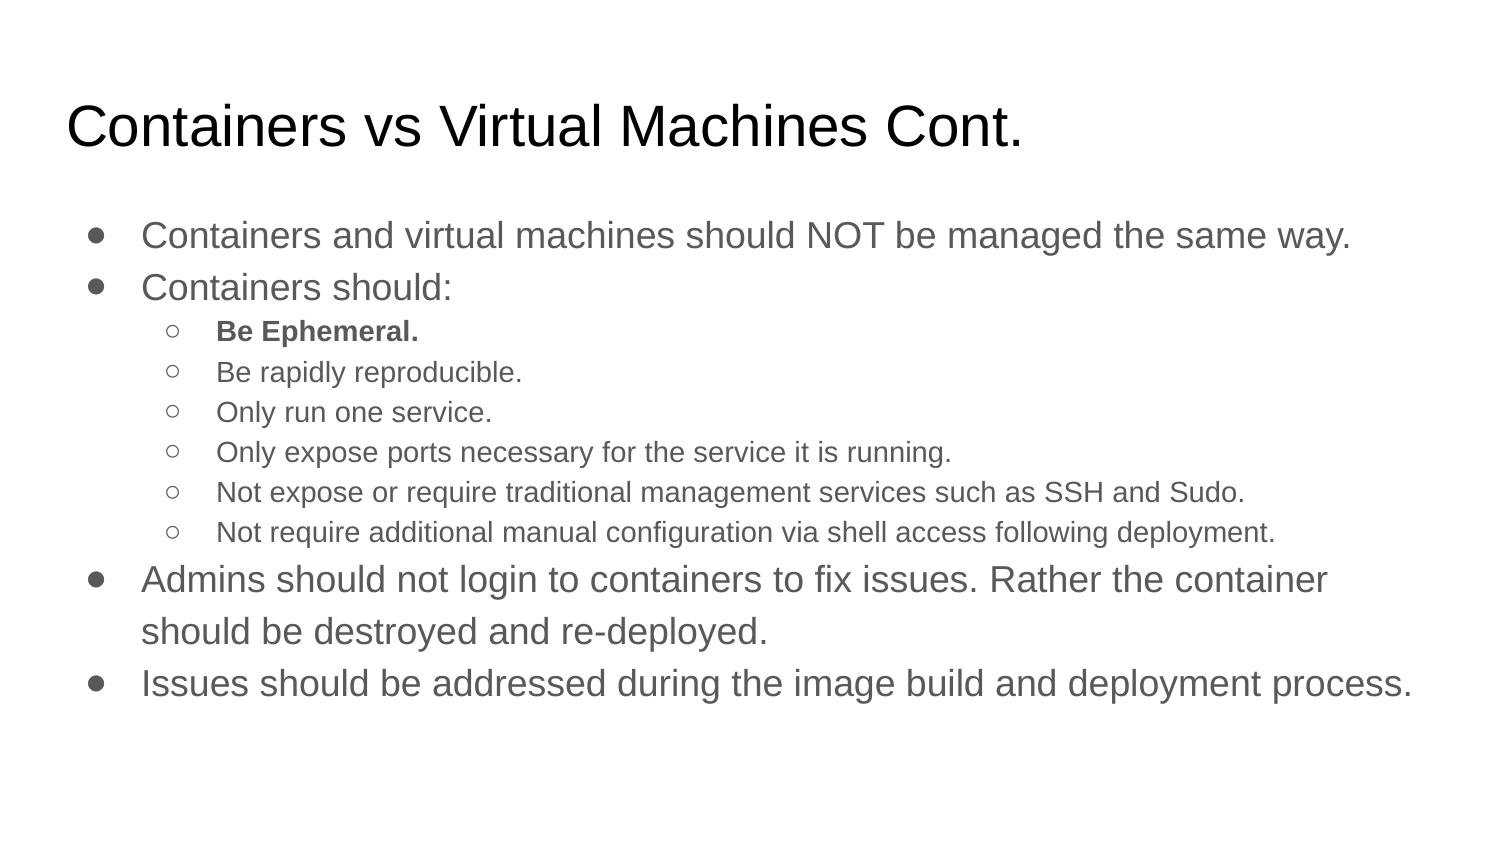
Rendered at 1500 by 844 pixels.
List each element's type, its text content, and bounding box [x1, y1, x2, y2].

title Containers vs Virtual Machines Cont. [51, 72, 1449, 167]
list Containers and virtual machines should NOT be managed the same way. Containers should: Be Ephemeral. Be rapidly reproducible. Only run one service. Only expose ports necessary for the service it is running. Not expose or require traditional management services such as SSH and Sudo. Not require additional manual configuration via shell access following deployment. Admins should not login to containers to fix issues. Rather the container should be destroyed and re-deployed. Issues should be addressed during the image build and deployment process. [51, 189, 1449, 750]
